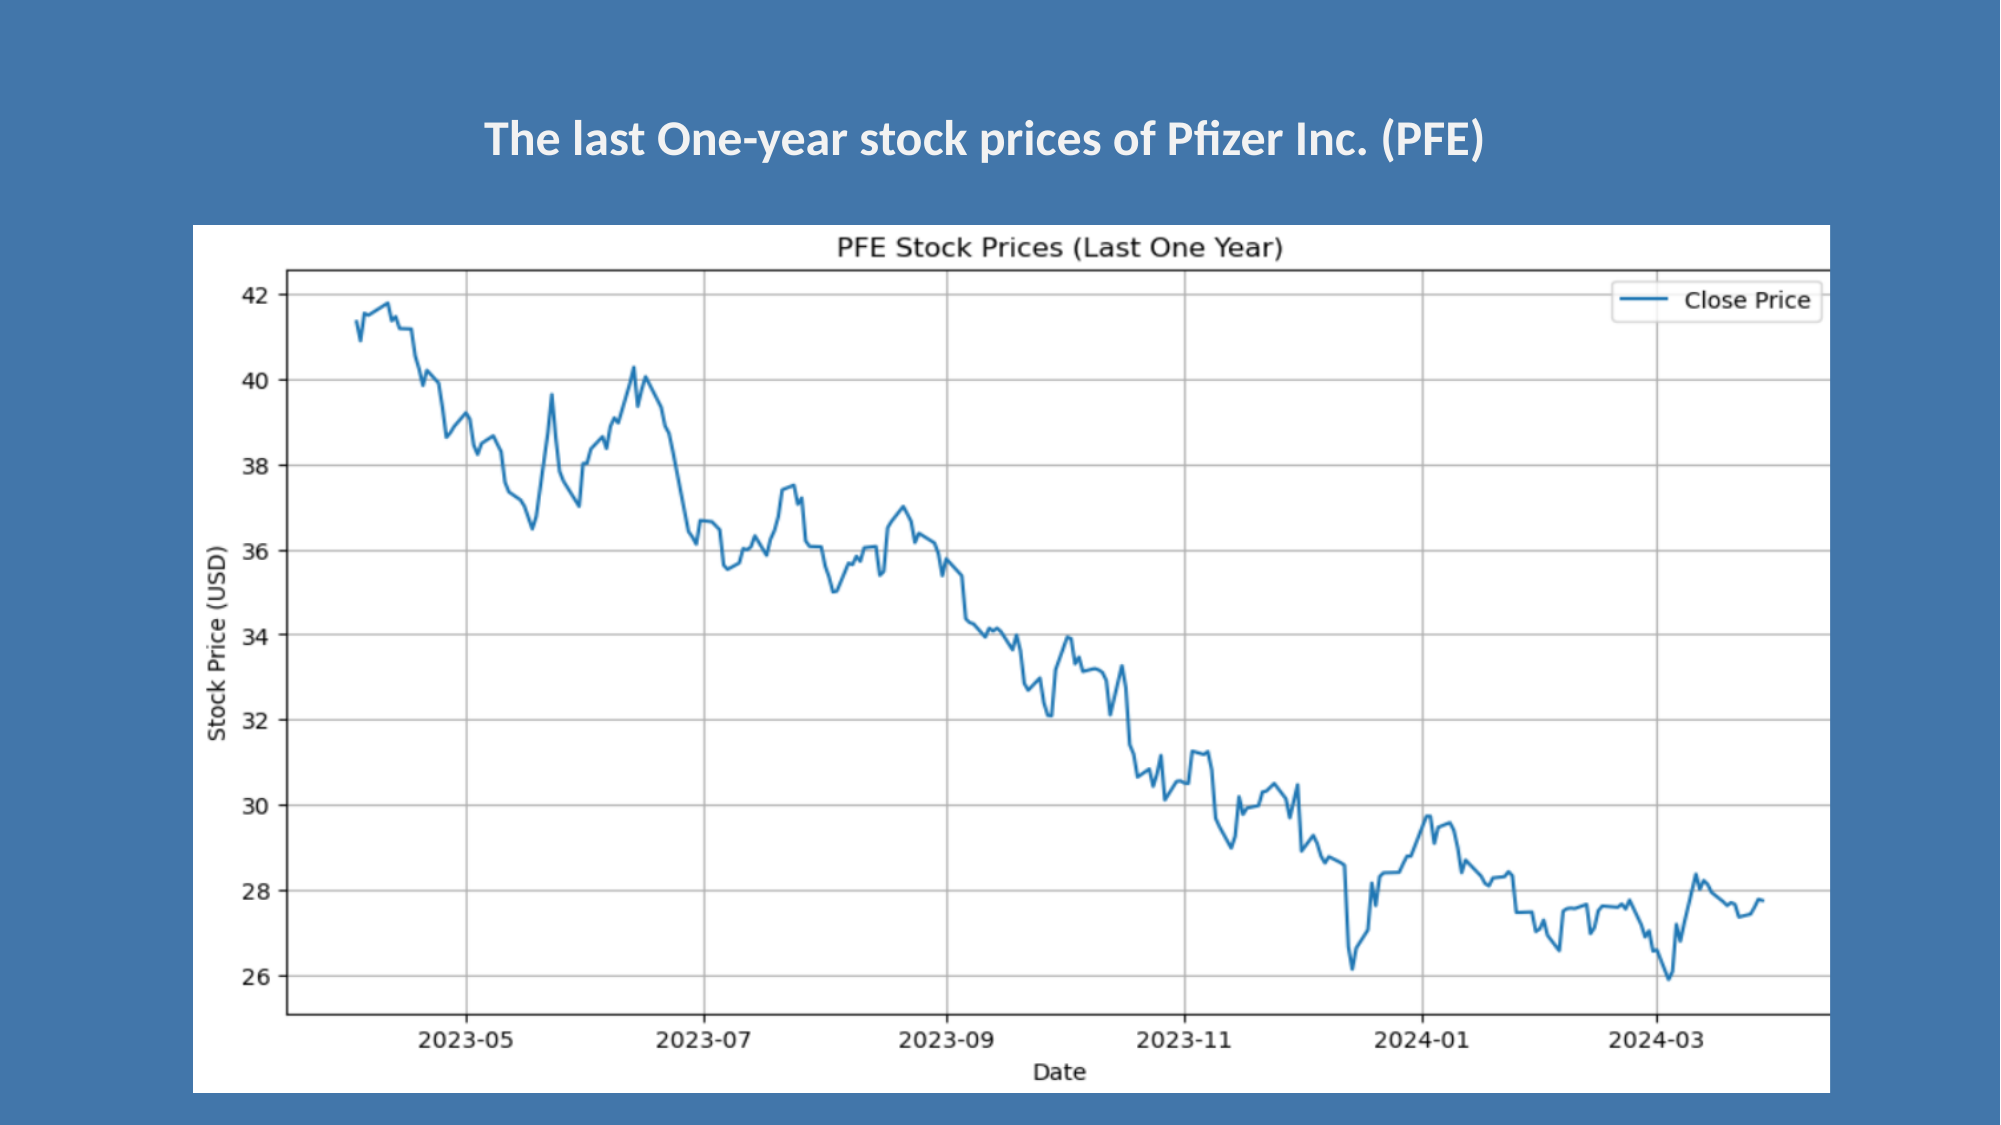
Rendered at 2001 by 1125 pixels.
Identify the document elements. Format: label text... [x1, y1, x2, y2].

picture [192, 224, 1831, 1093]
text_box The last One-year stock prices of Pfizer Inc. (PFE) [190, 97, 1780, 218]
